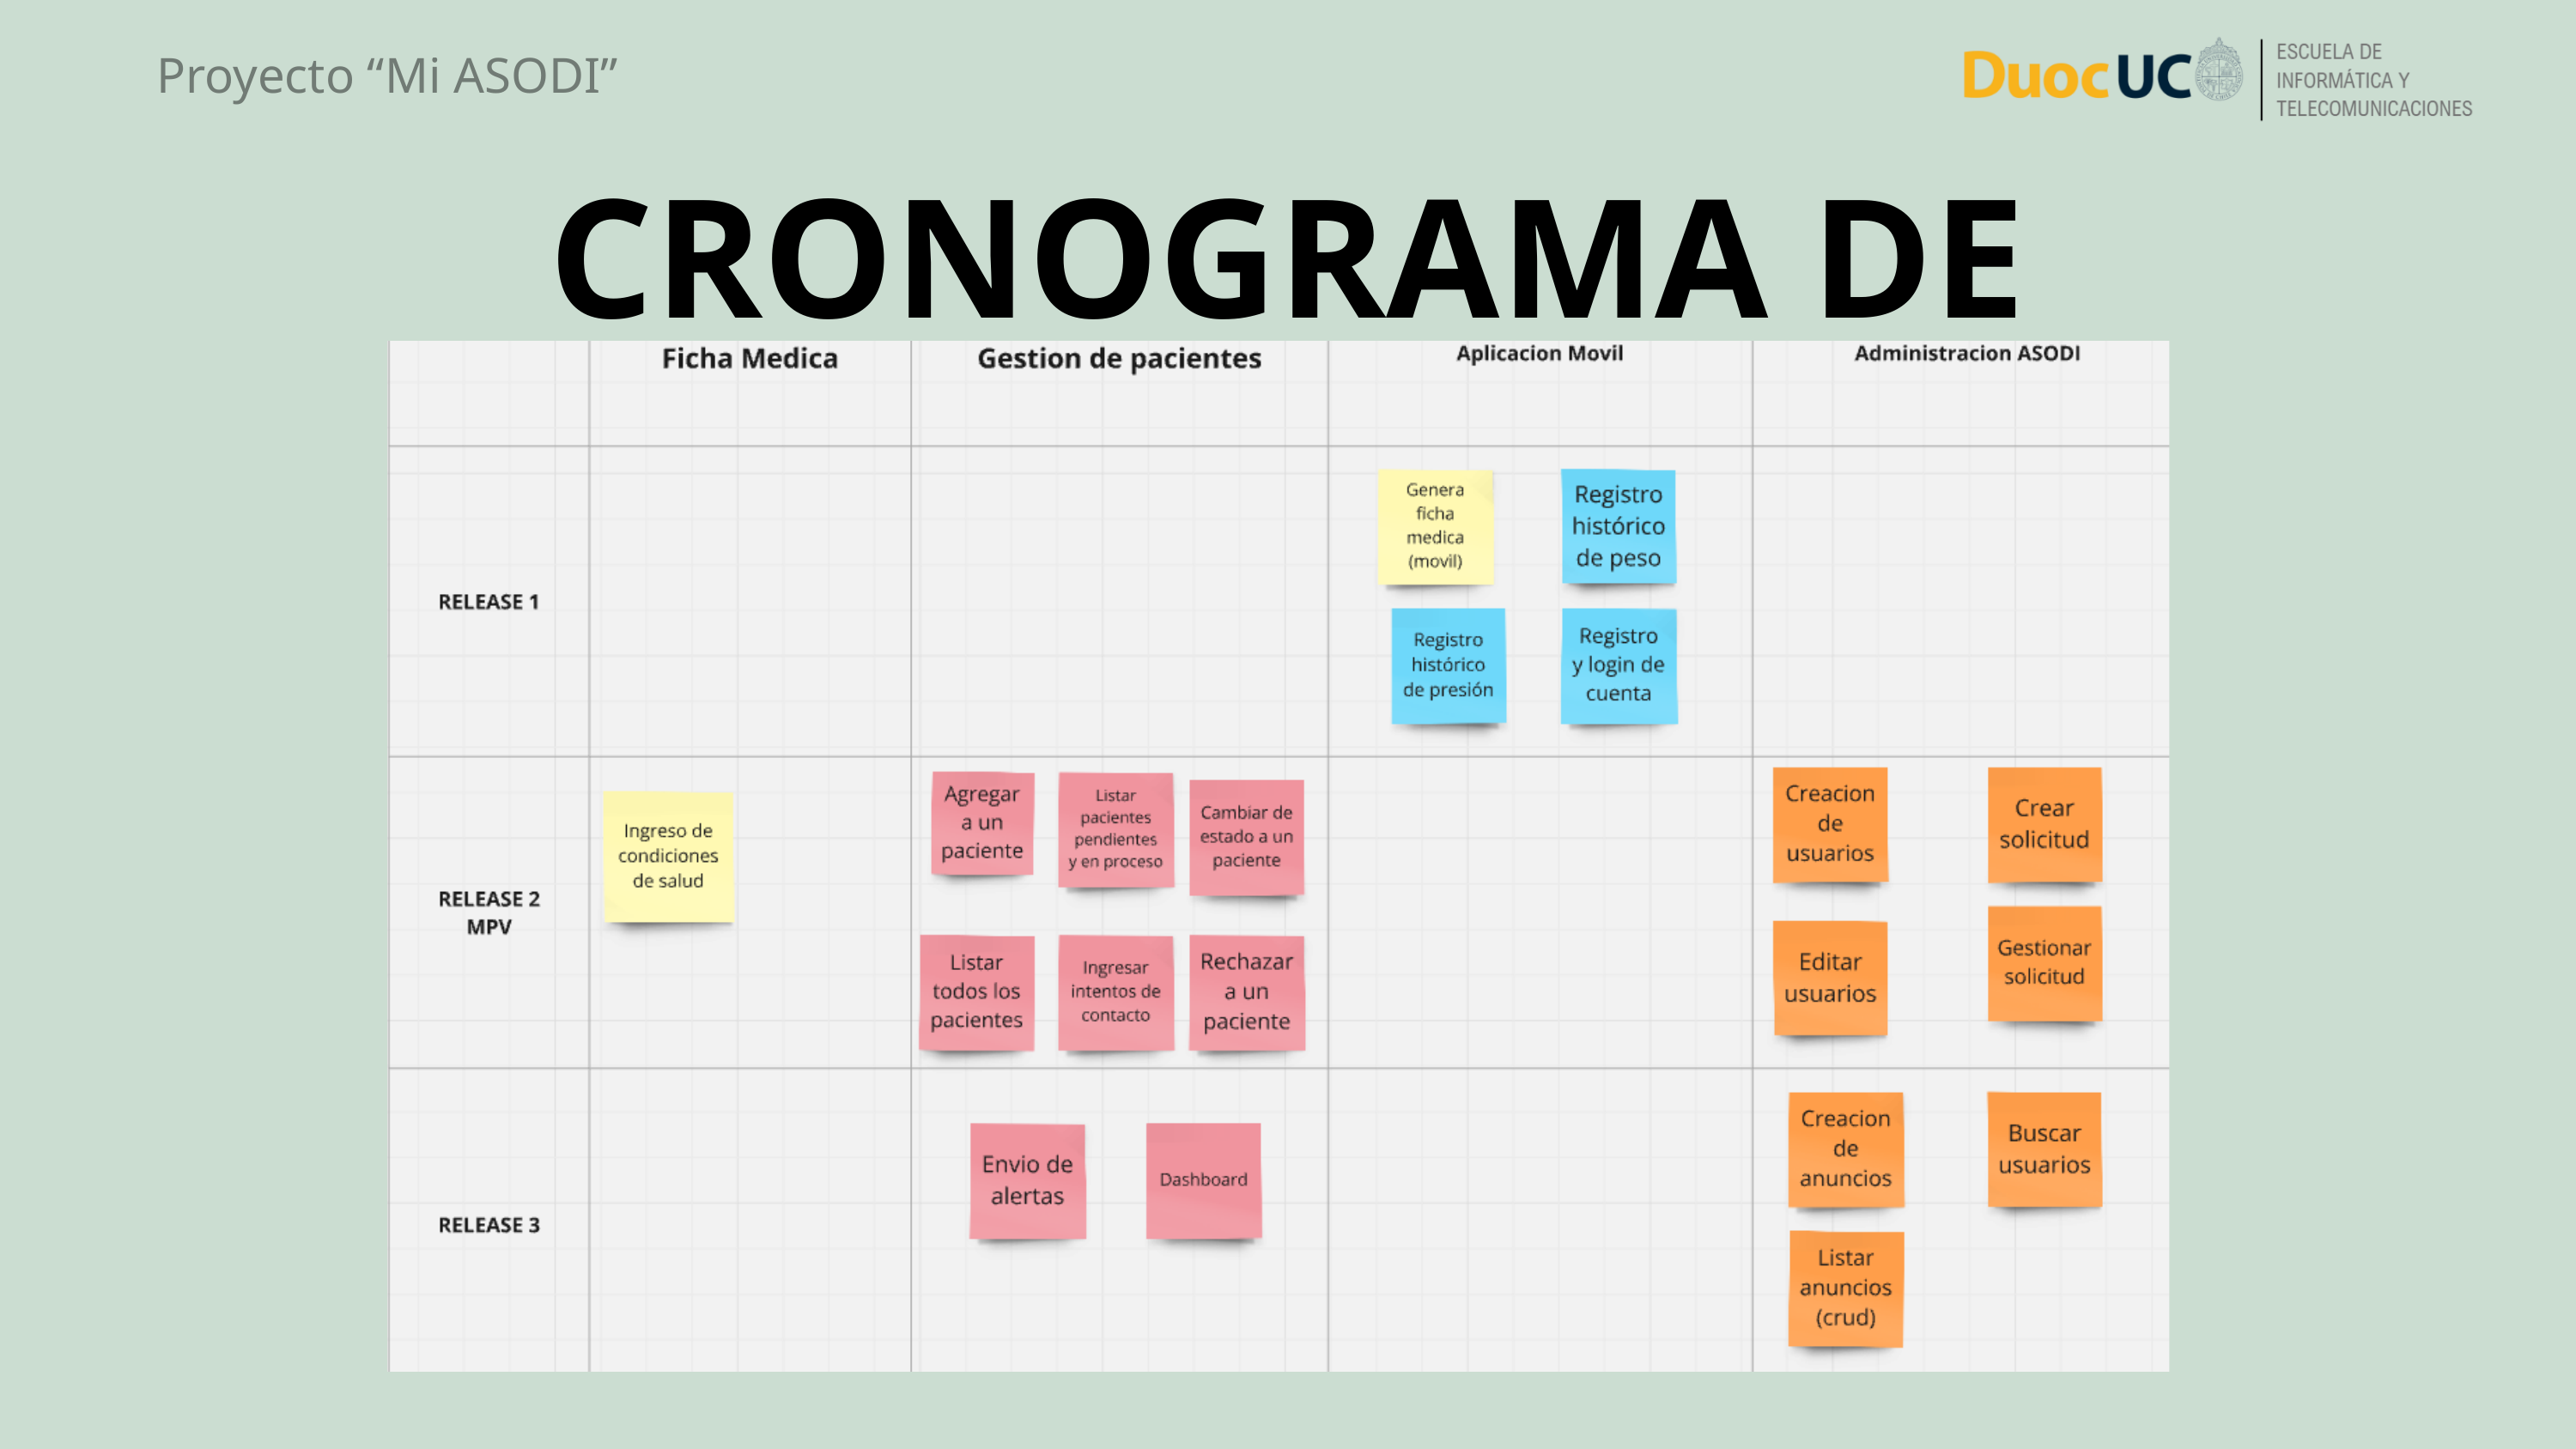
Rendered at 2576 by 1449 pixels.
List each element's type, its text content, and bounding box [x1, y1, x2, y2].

text_box CRONOGRAMA DE TRABAJO [165, 120, 2411, 582]
text_box [1941, 0, 2504, 148]
text_box [387, 341, 2170, 1373]
text_box Proyecto “Mi ASODI” [0, 35, 775, 103]
